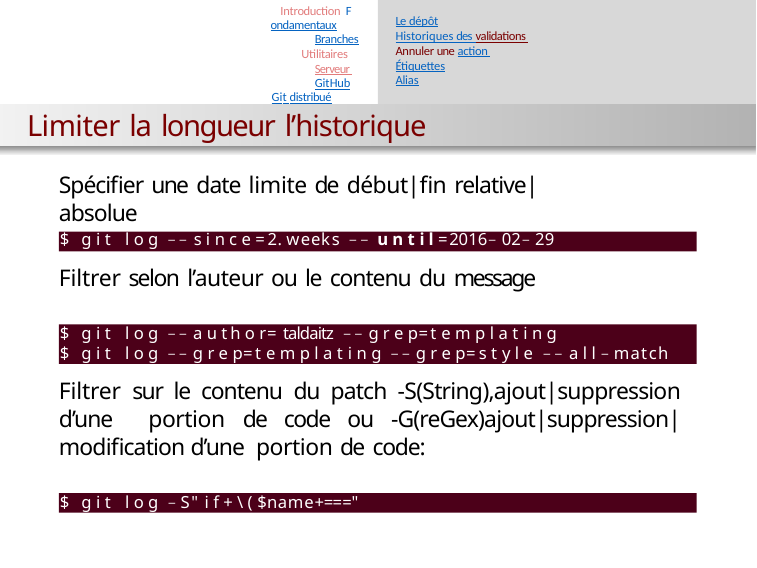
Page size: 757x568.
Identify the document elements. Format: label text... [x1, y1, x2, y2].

text_box [681, 231, 697, 252]
text_box $ g i t l o g −−s i n c e =2. weeks −− u n t i l =2016−02−29 Filtrer selon l’auteur ou le contenu du message $ g i t l o g −−a u th o r= taldaitz −−g r e p=t e m p l a t i n g $ g i t l o g −−g r e p=t e m p l a t i n g −−g r e p=s t y l e −−a l l −match Filtrer sur le contenu du patch -S(String),ajout|suppression d’une portion de code ou -G(reGex)ajout|suppression|modification d’une portion de code: $ g i t l o g −S" i f + \( $name+===" [56, 216, 681, 512]
text_box Le dépôt Historiques des validations Annuler une action Étiquettes Alias [393, 11, 559, 87]
text_box [681, 324, 697, 364]
text_box [58, 493, 697, 513]
text_box Limiter la longueur l’historique Spécifier une date limite de début|fin relative|absolue [25, 156, 561, 226]
text_box [377, 0, 756, 104]
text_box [0, 104, 756, 156]
text_box Introduction Fondamentaux Branches Utilitaires Serveur GitHub Git distribué [268, 0, 363, 103]
